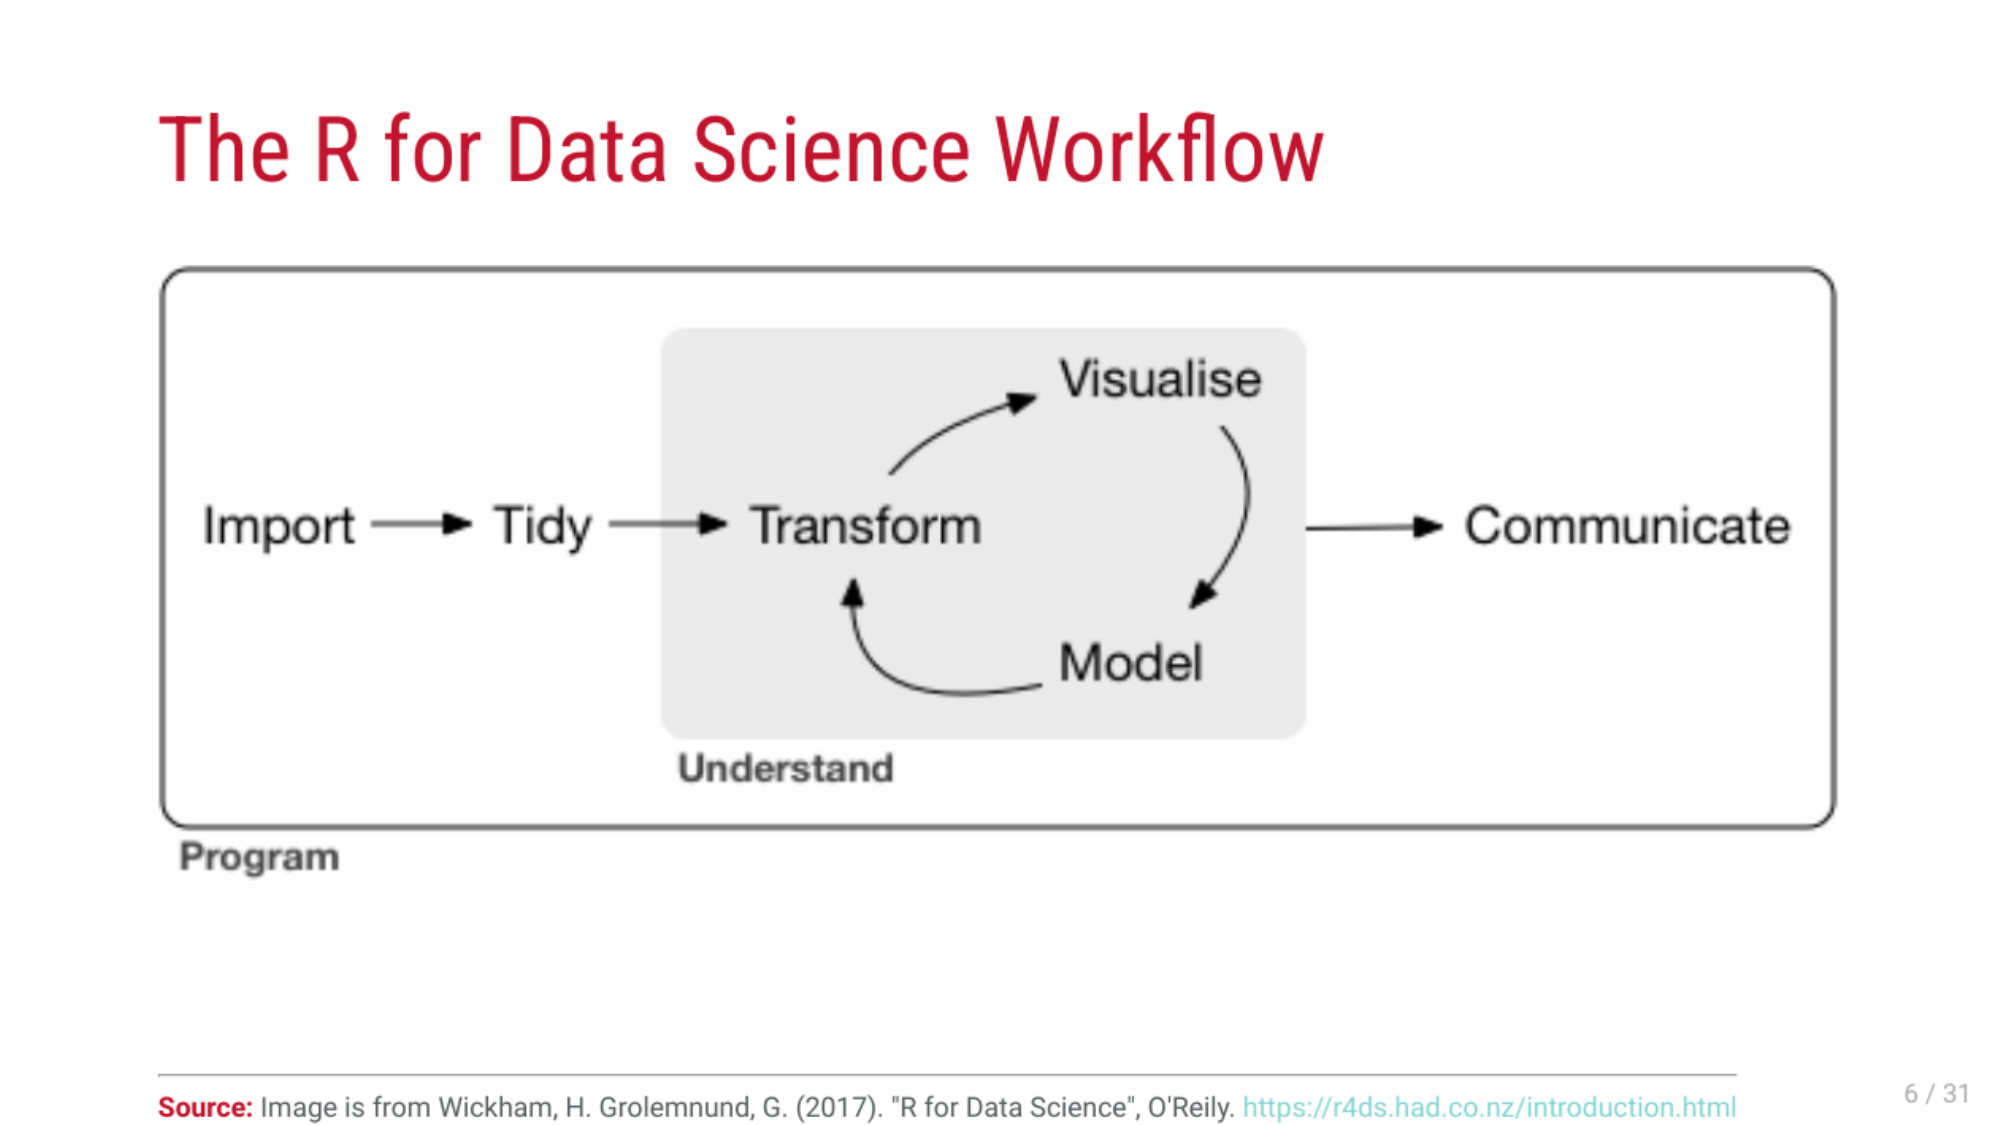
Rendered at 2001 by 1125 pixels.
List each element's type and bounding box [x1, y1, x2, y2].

list [0, 0, 2000, 1125]
